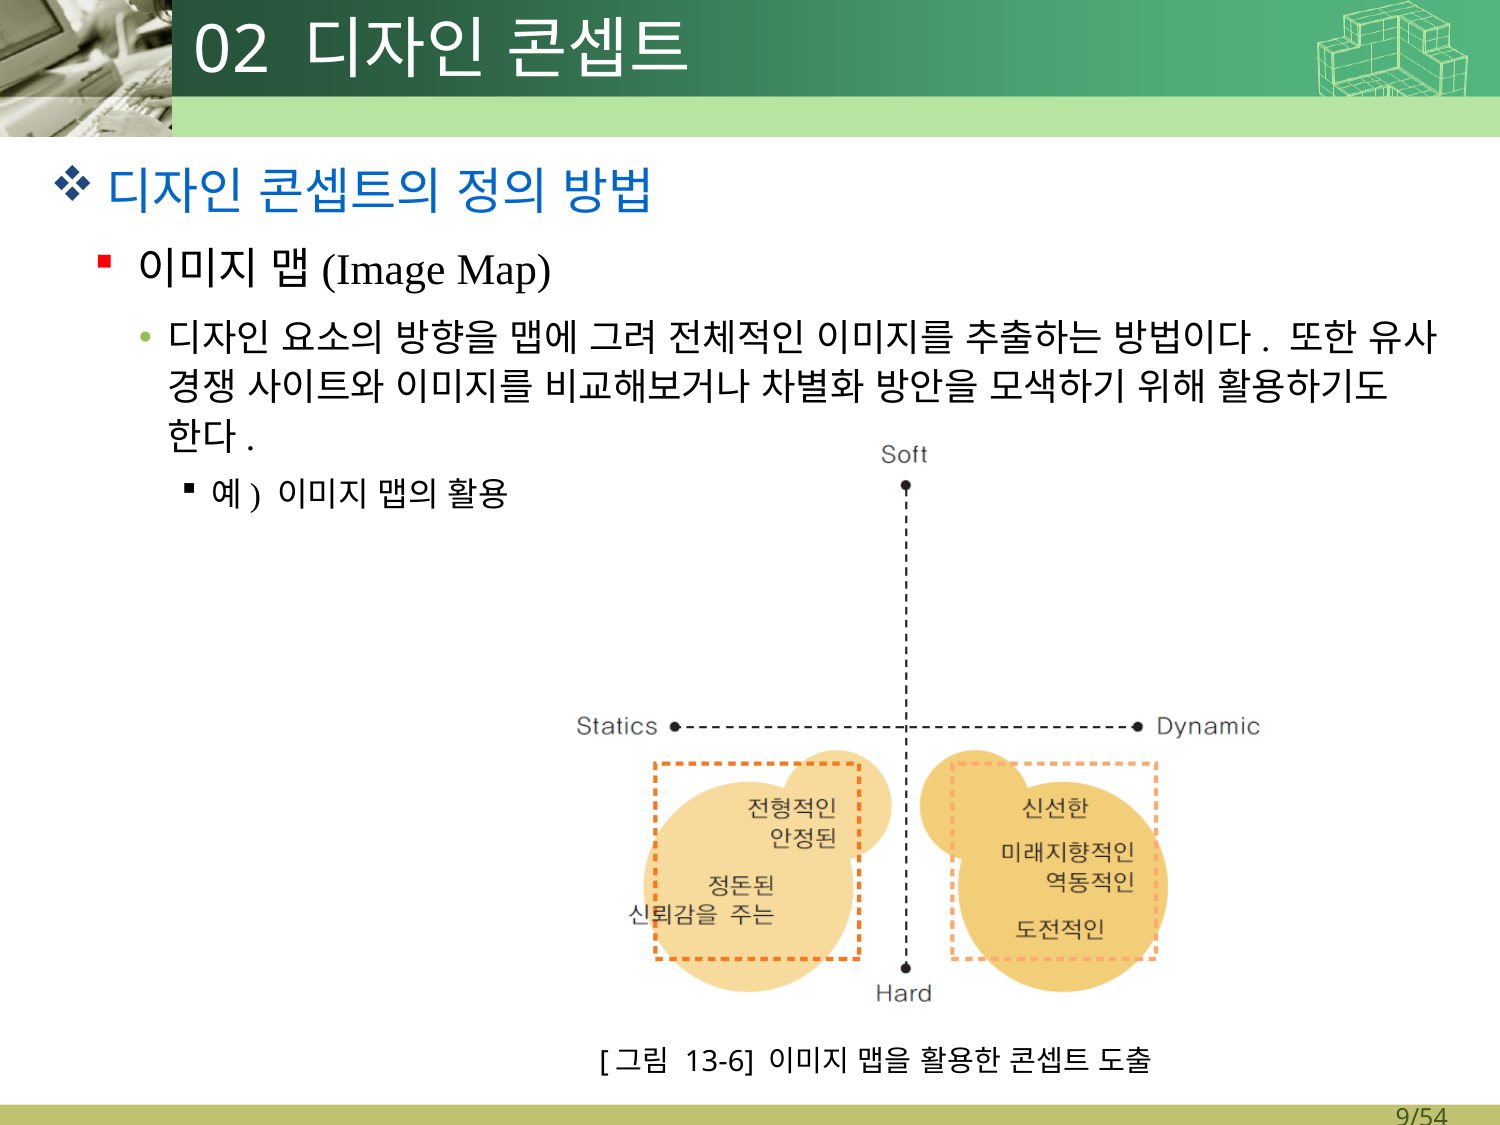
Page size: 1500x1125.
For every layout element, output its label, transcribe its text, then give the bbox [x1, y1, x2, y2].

picture [0, 0, 1500, 151]
title 02 디자인 콘셉트 [178, 9, 1459, 82]
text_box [560, 432, 1318, 1086]
list 디자인 콘셉트의 정의 방법 이미지 맵(Image Map) 디자인 요소의 방향을 맵에 그려 전체적인 이미지를 추출하는 방법이다. 또한 유사 경쟁 사이트와 이미지를 비교해보거나 차별화 방안을 모색하기 위해 활용하기도 한다. 예) 이미지 맵의 활용 [35, 152, 1465, 1079]
